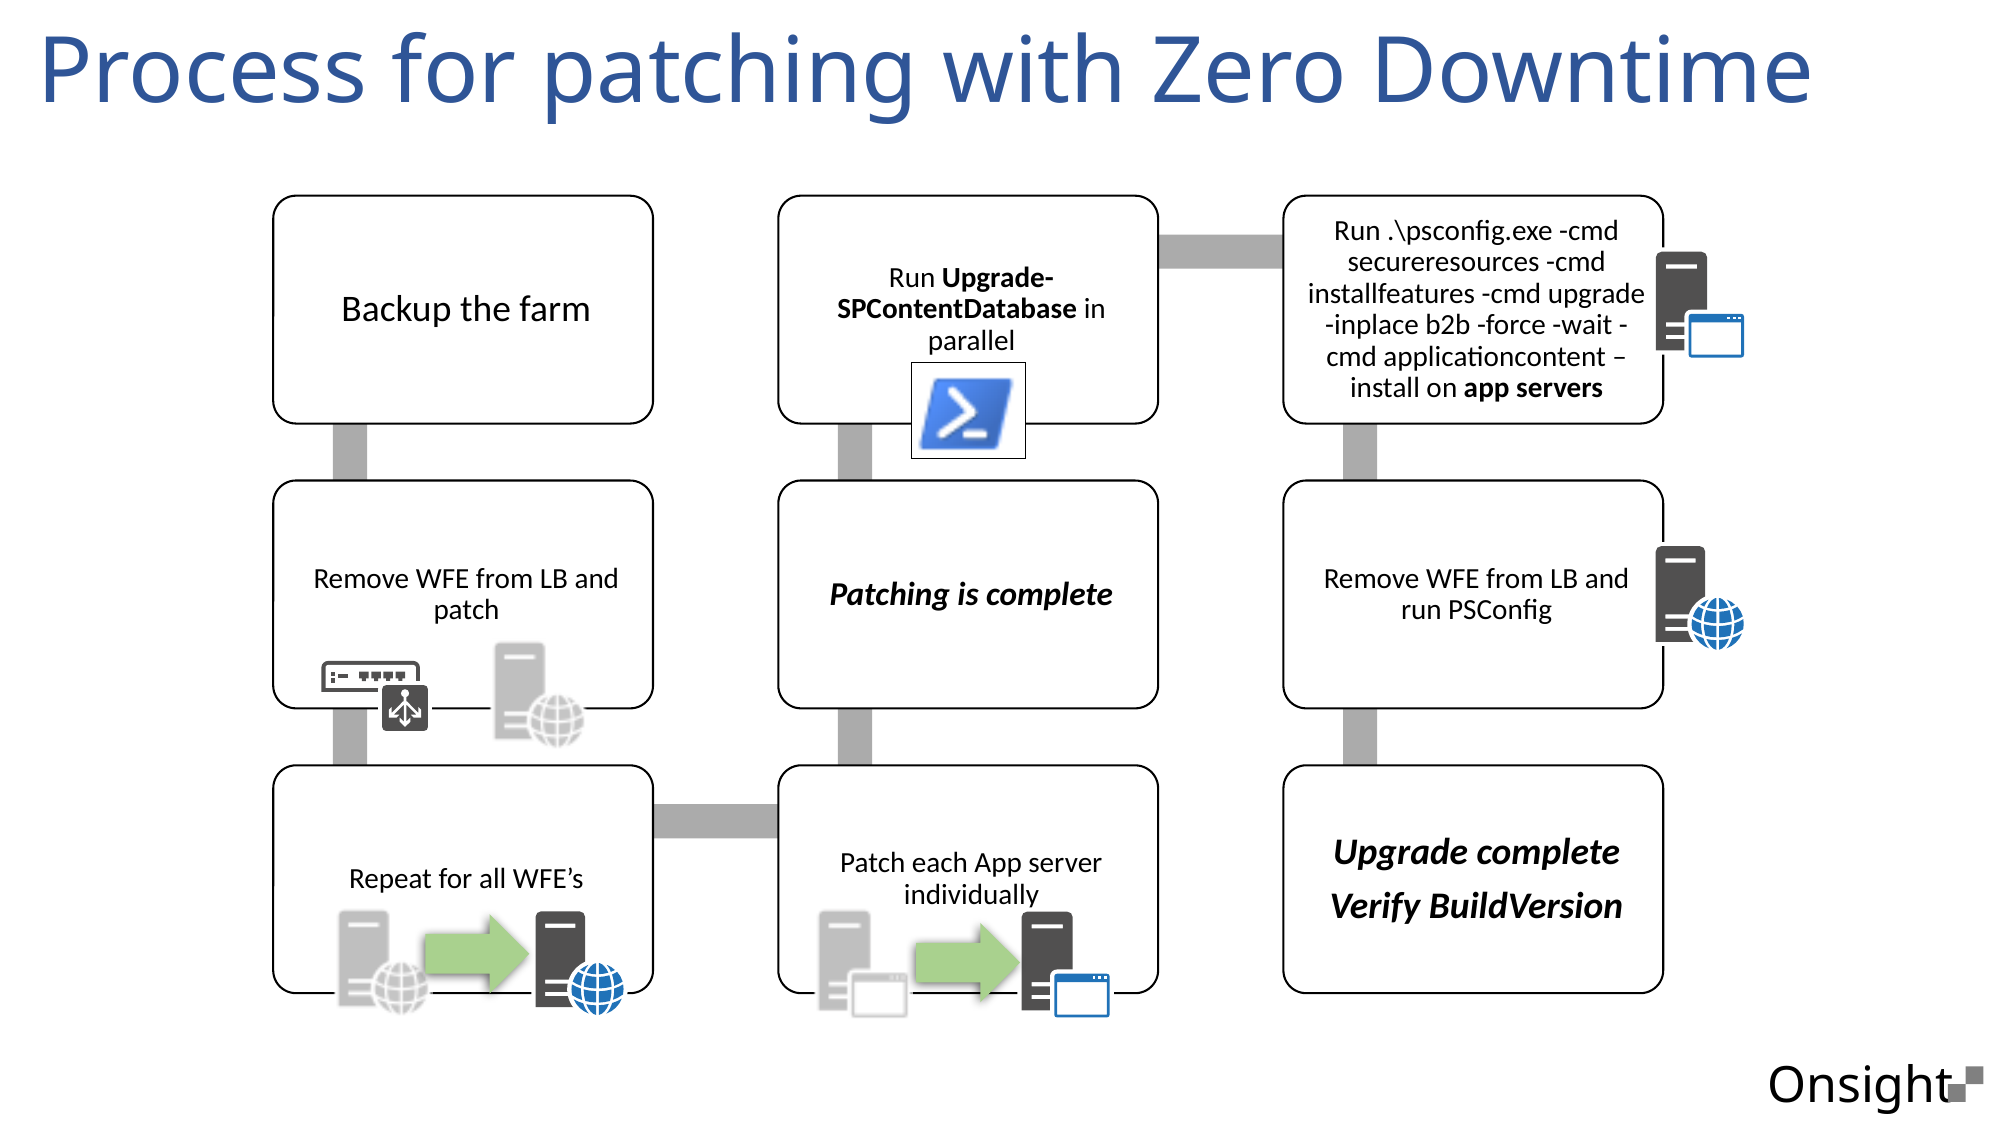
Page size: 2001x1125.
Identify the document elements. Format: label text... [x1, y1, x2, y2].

picture [315, 654, 433, 736]
picture [1649, 245, 1750, 363]
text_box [187, 195, 1750, 994]
text_box [980, 994, 989, 1003]
picture [1015, 905, 1115, 1023]
picture [1649, 539, 1749, 655]
title Process for patching with Zero Downtime [22, 15, 1982, 152]
picture [911, 362, 1026, 460]
picture [529, 905, 629, 1021]
picture [489, 637, 589, 753]
picture [813, 905, 913, 1023]
picture [333, 905, 433, 1021]
